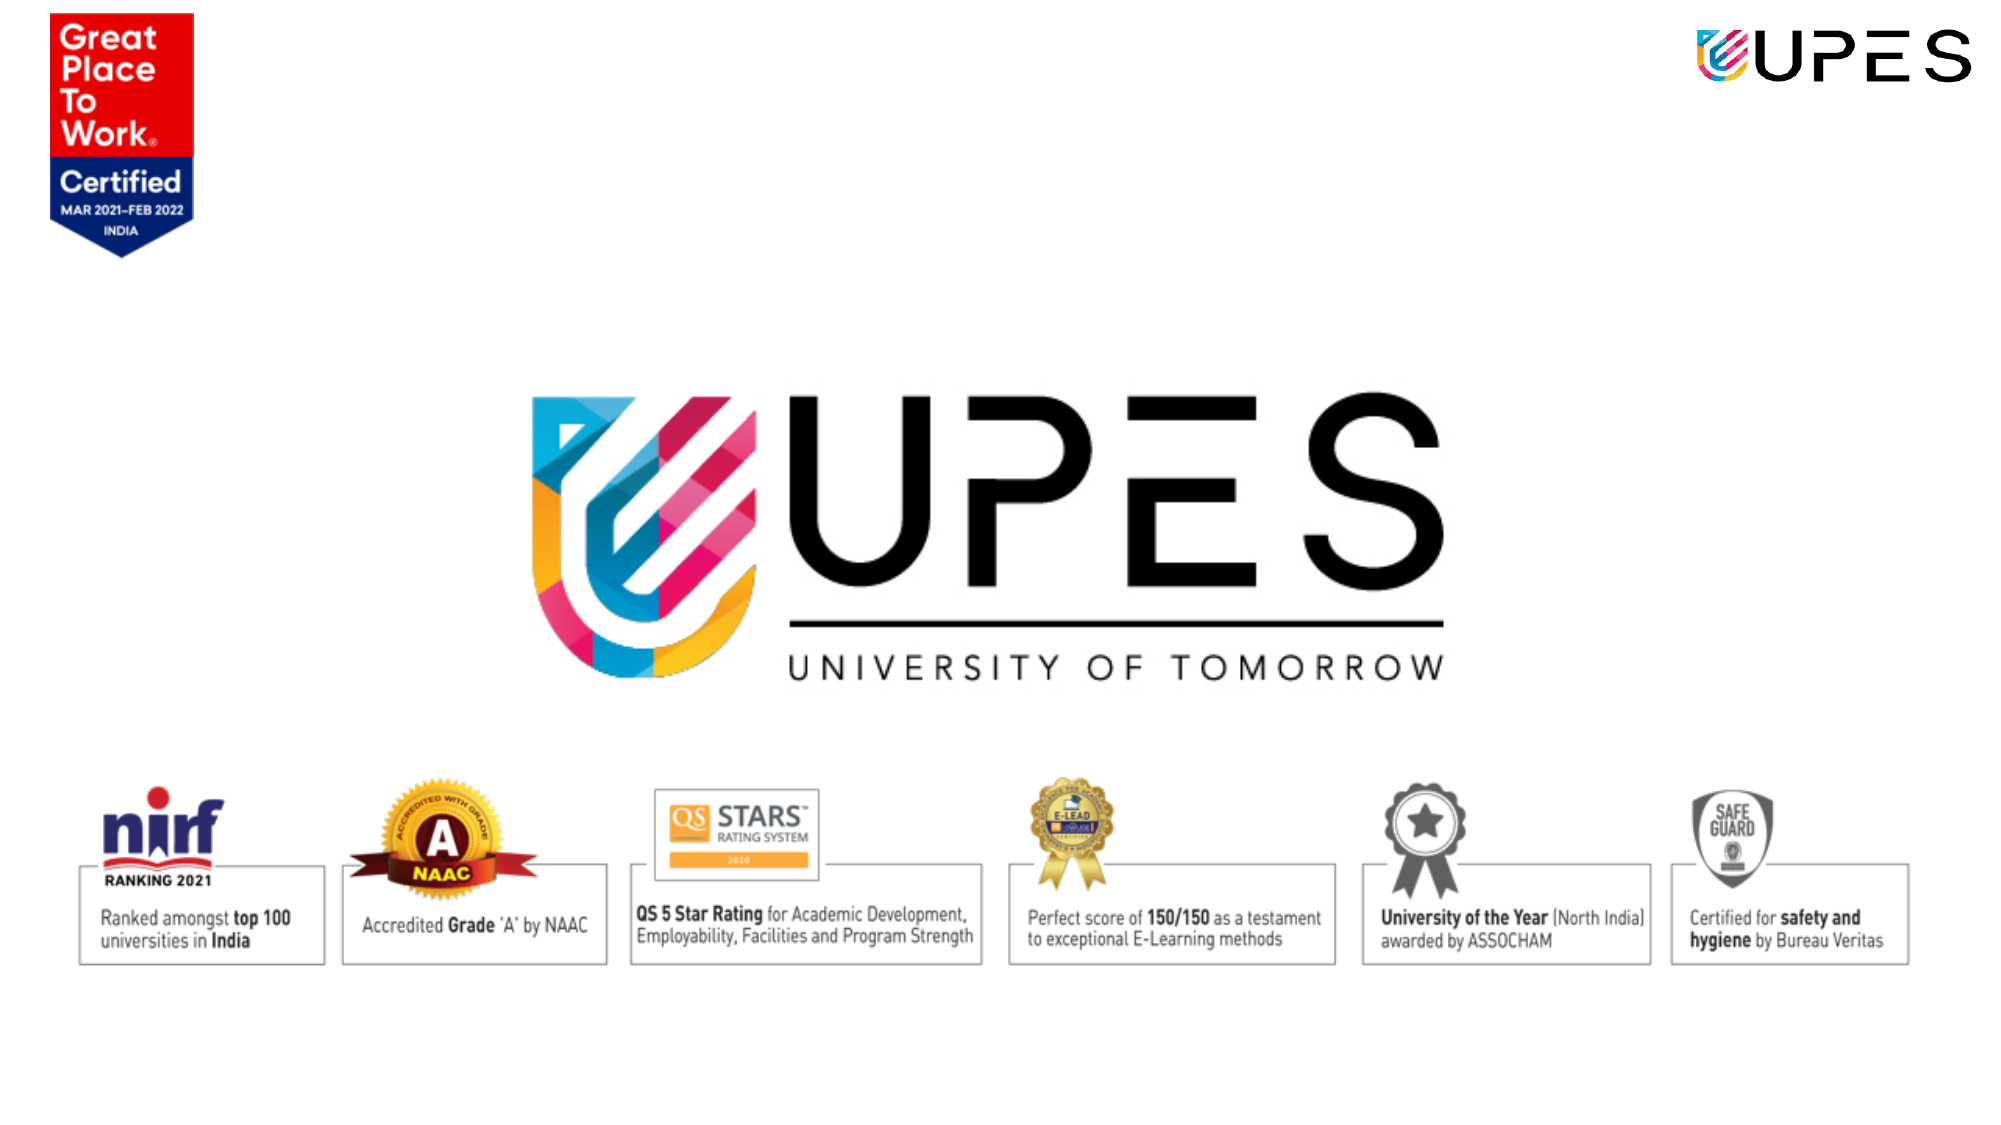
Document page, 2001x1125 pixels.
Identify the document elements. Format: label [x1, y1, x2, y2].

picture [1672, 0, 1984, 104]
picture [32, 288, 1968, 1022]
picture [49, 13, 194, 259]
